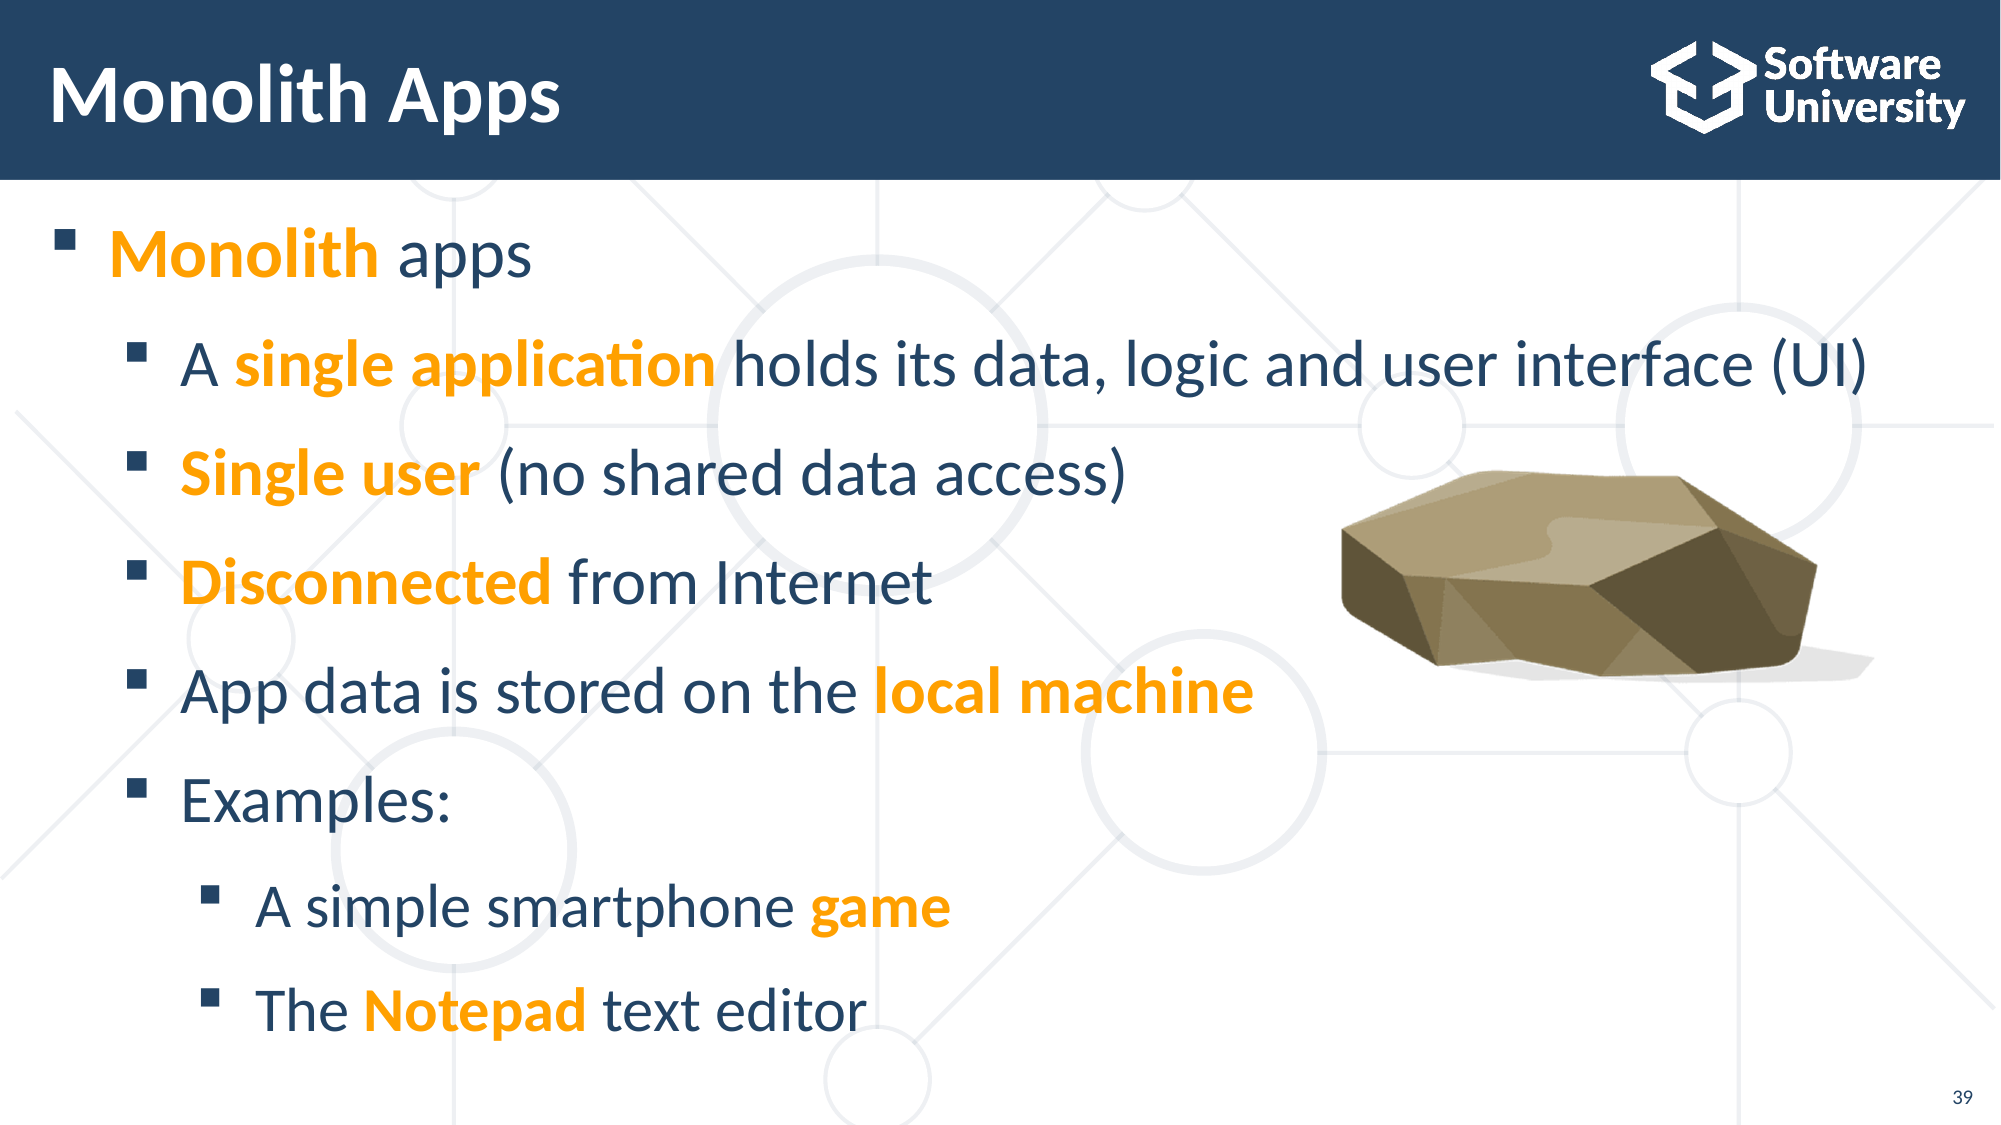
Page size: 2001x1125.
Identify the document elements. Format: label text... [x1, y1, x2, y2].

list Monolith apps A single application holds its data, logic and user interface (UI) Single user (no shared data access) Disconnected from Internet App data is stored on the local machine Examples: A simple smartphone game The Notepad text editor [31, 196, 1970, 1104]
title Monolith Apps [31, 16, 1625, 162]
picture [1317, 441, 1899, 711]
picture [1651, 41, 1966, 134]
slide_number 39 [1927, 1067, 1989, 1117]
